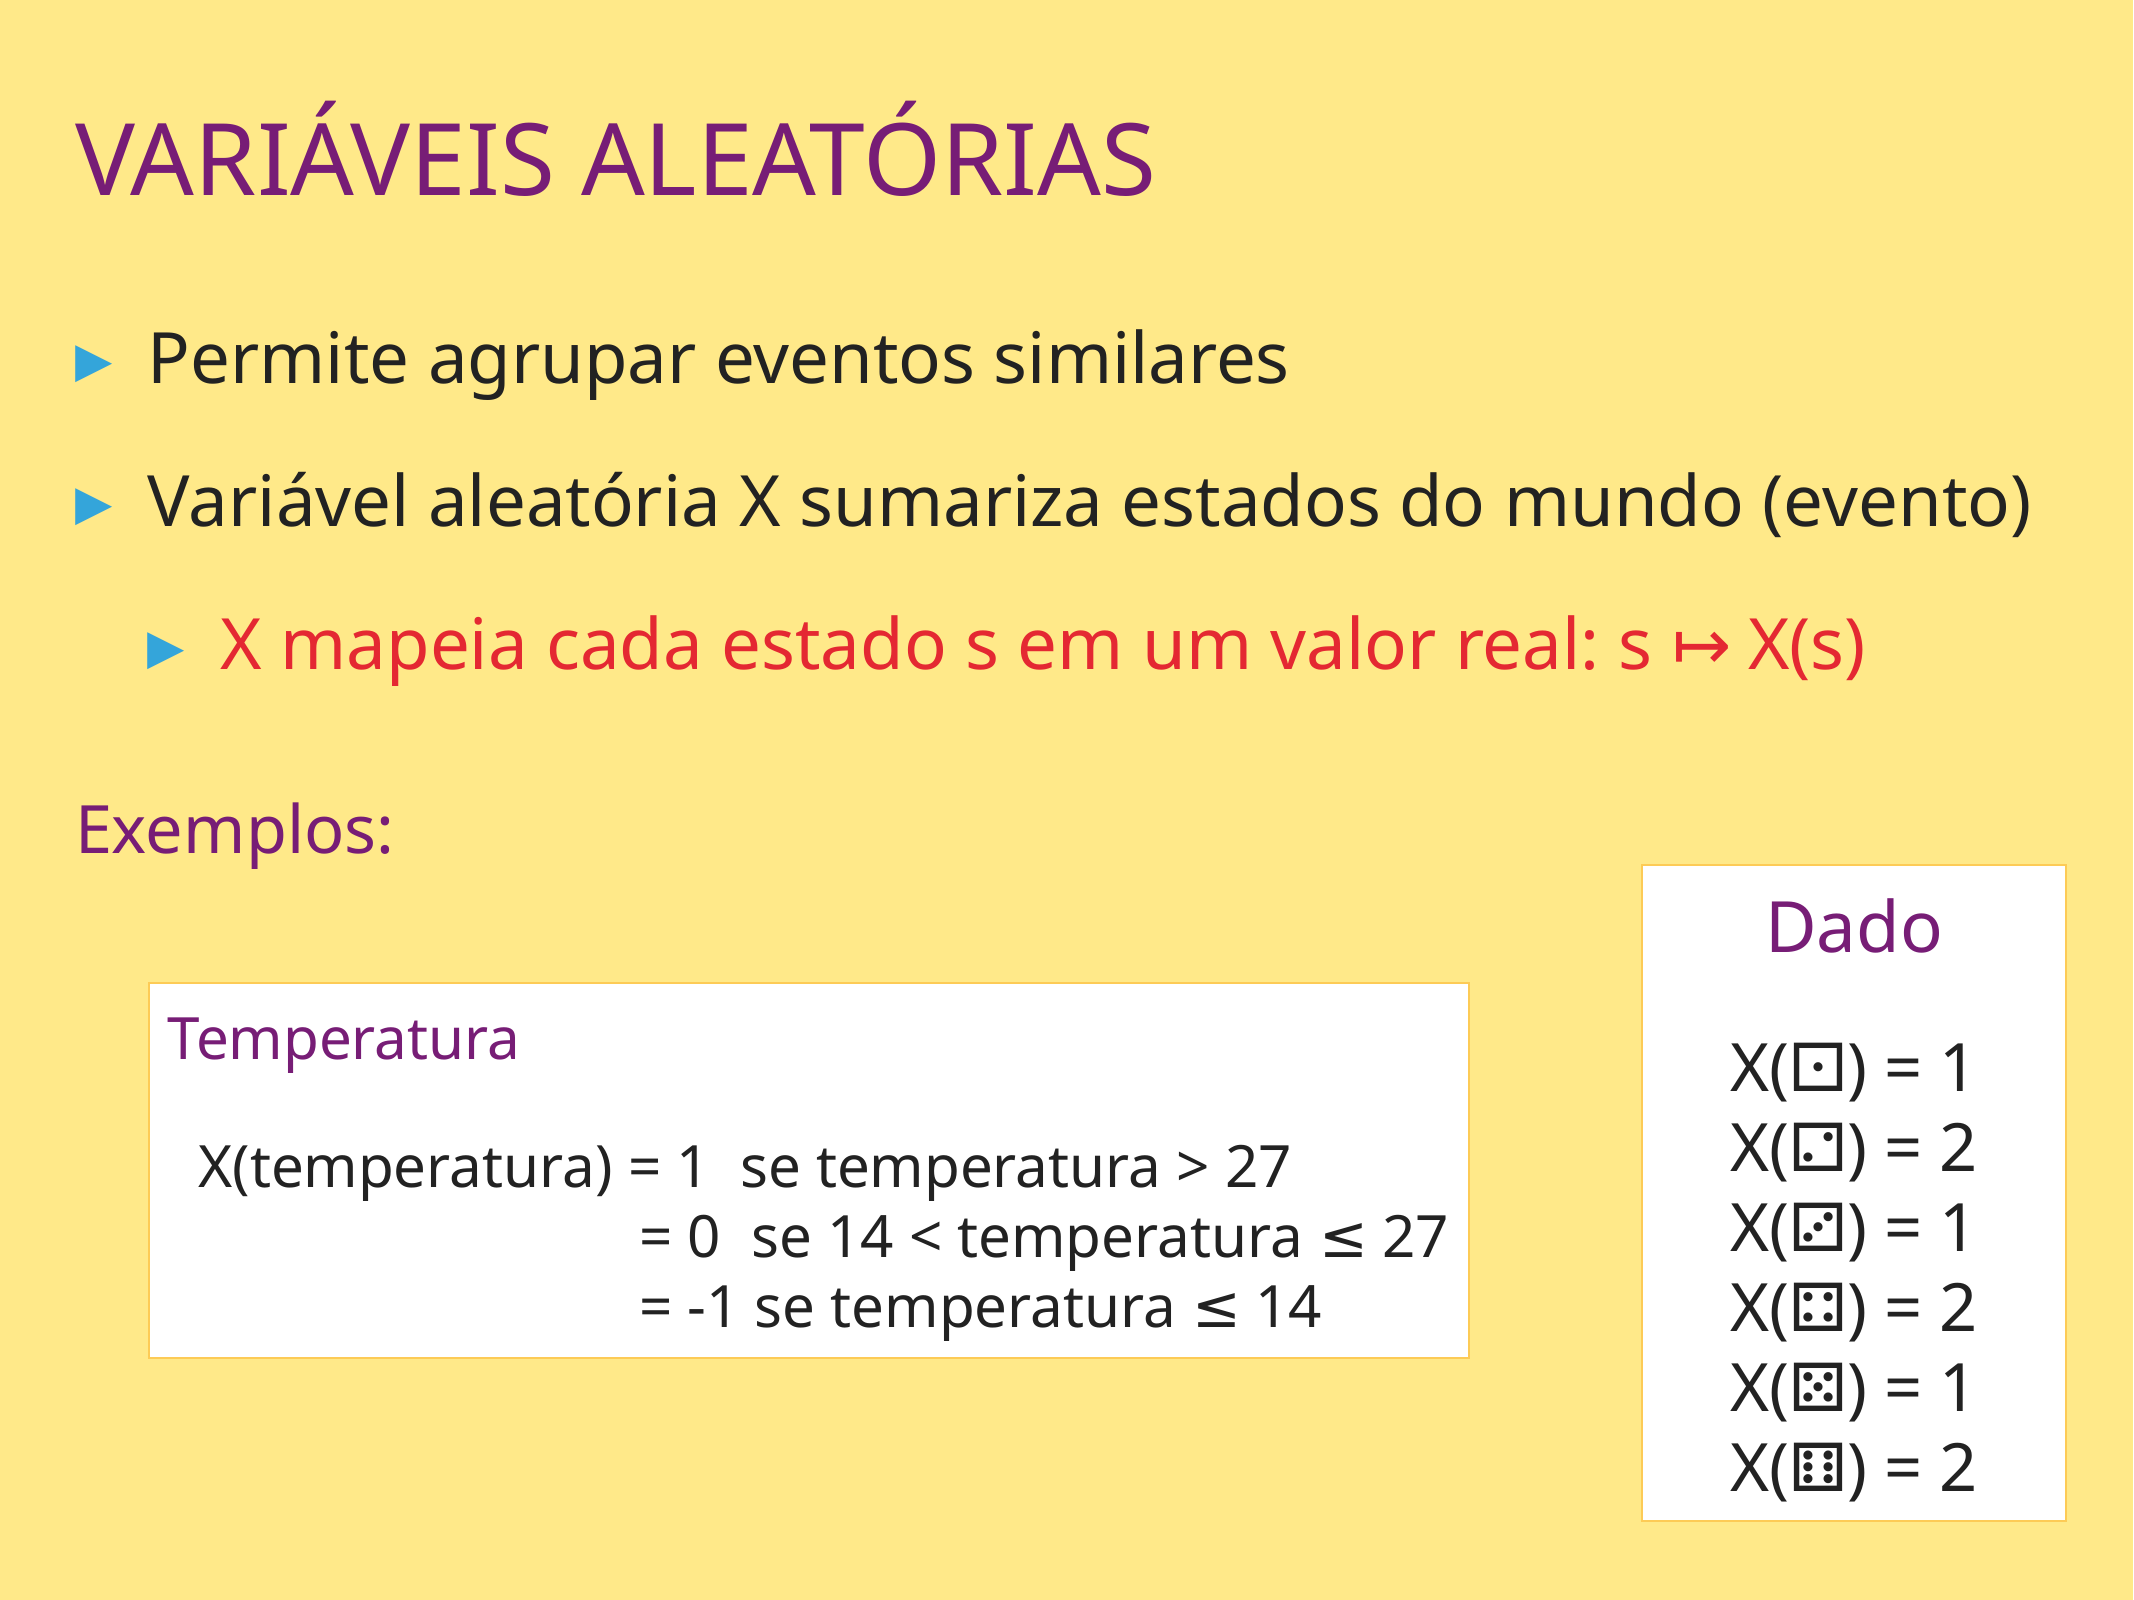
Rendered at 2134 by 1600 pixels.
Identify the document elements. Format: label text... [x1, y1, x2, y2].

text_box Permite agrupar eventos similares Variável aleatória X sumariza estados do mundo (evento) X mapeia cada estado s em um valor real: s ↦ X(s) Exemplos: [66, 304, 2067, 1499]
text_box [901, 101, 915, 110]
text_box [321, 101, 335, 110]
text_box Dado X(⚀) = 1 X(⚁) = 2 X(⚂) = 1 X(⚃) = 2 X(⚄) = 1 X(⚅) = 2 [1641, 864, 2067, 1521]
text_box Temperatura X(temperatura) = 1 se temperatura > 27 = 0 se 14 < temperatura ≤ 27 = -1 se temperatura ≤ 14 [149, 982, 1470, 1359]
text_box variáveis aleatórias [66, 110, 2067, 230]
